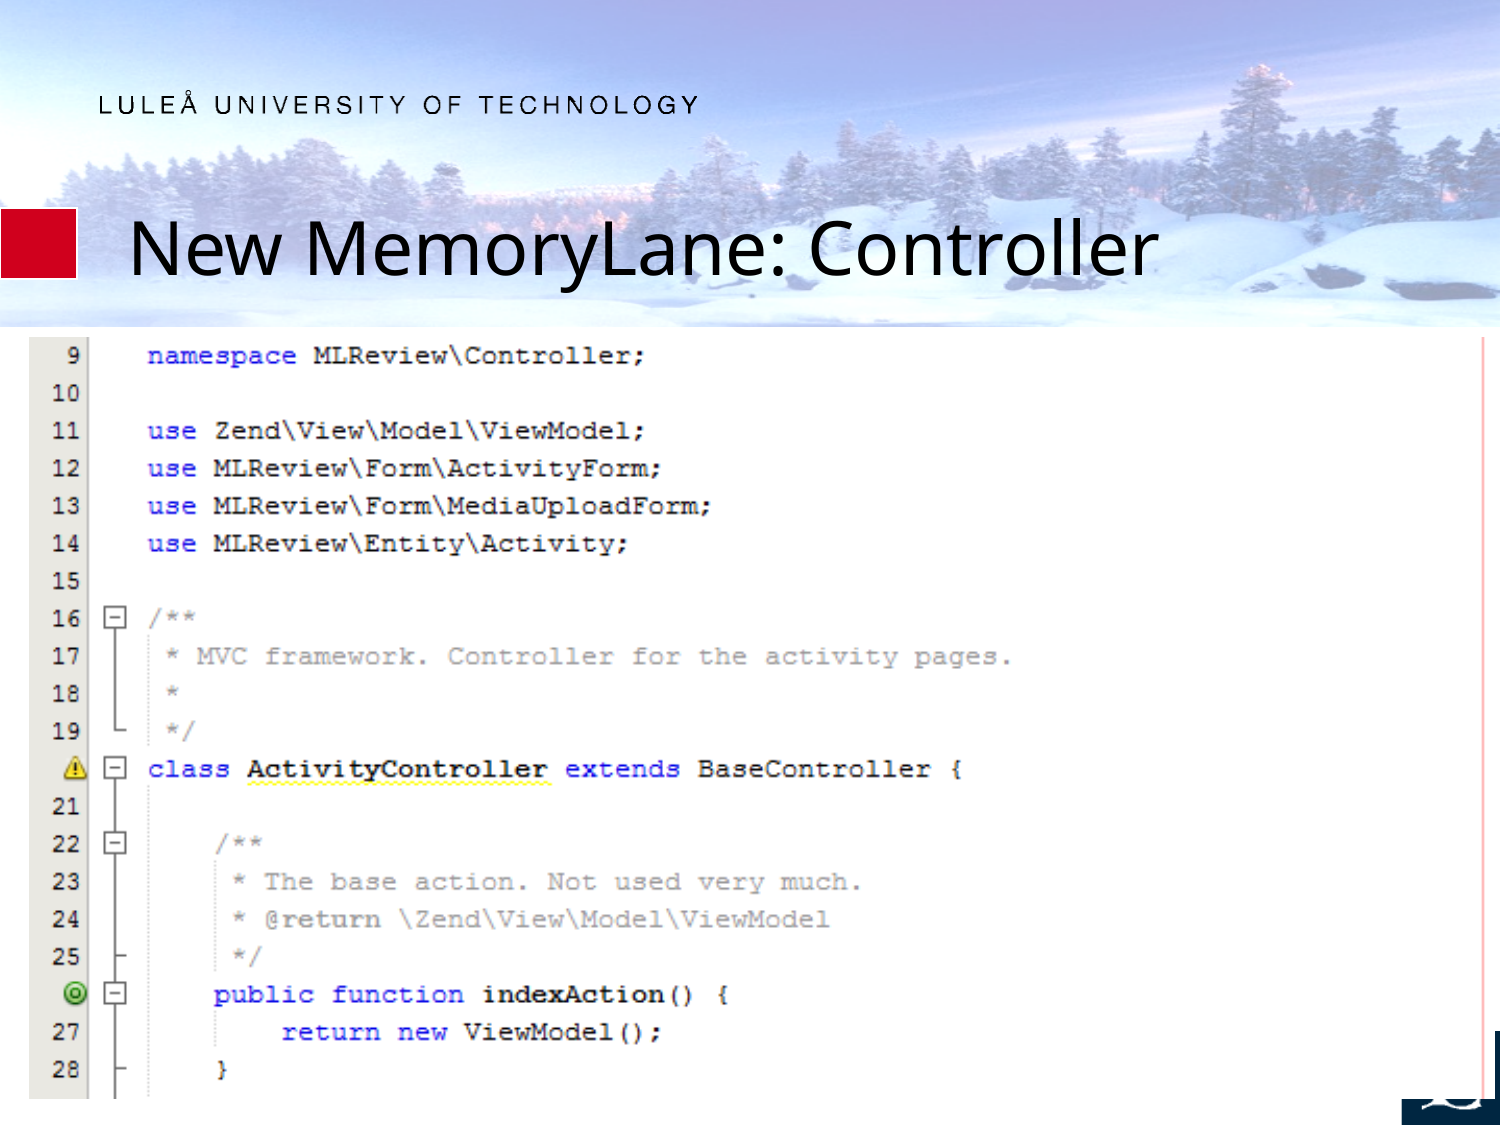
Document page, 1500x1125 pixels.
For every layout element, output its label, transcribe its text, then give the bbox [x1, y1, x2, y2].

picture [100, 90, 697, 114]
title New MemoryLane: Controller [111, 160, 1412, 330]
picture [29, 337, 1500, 1125]
